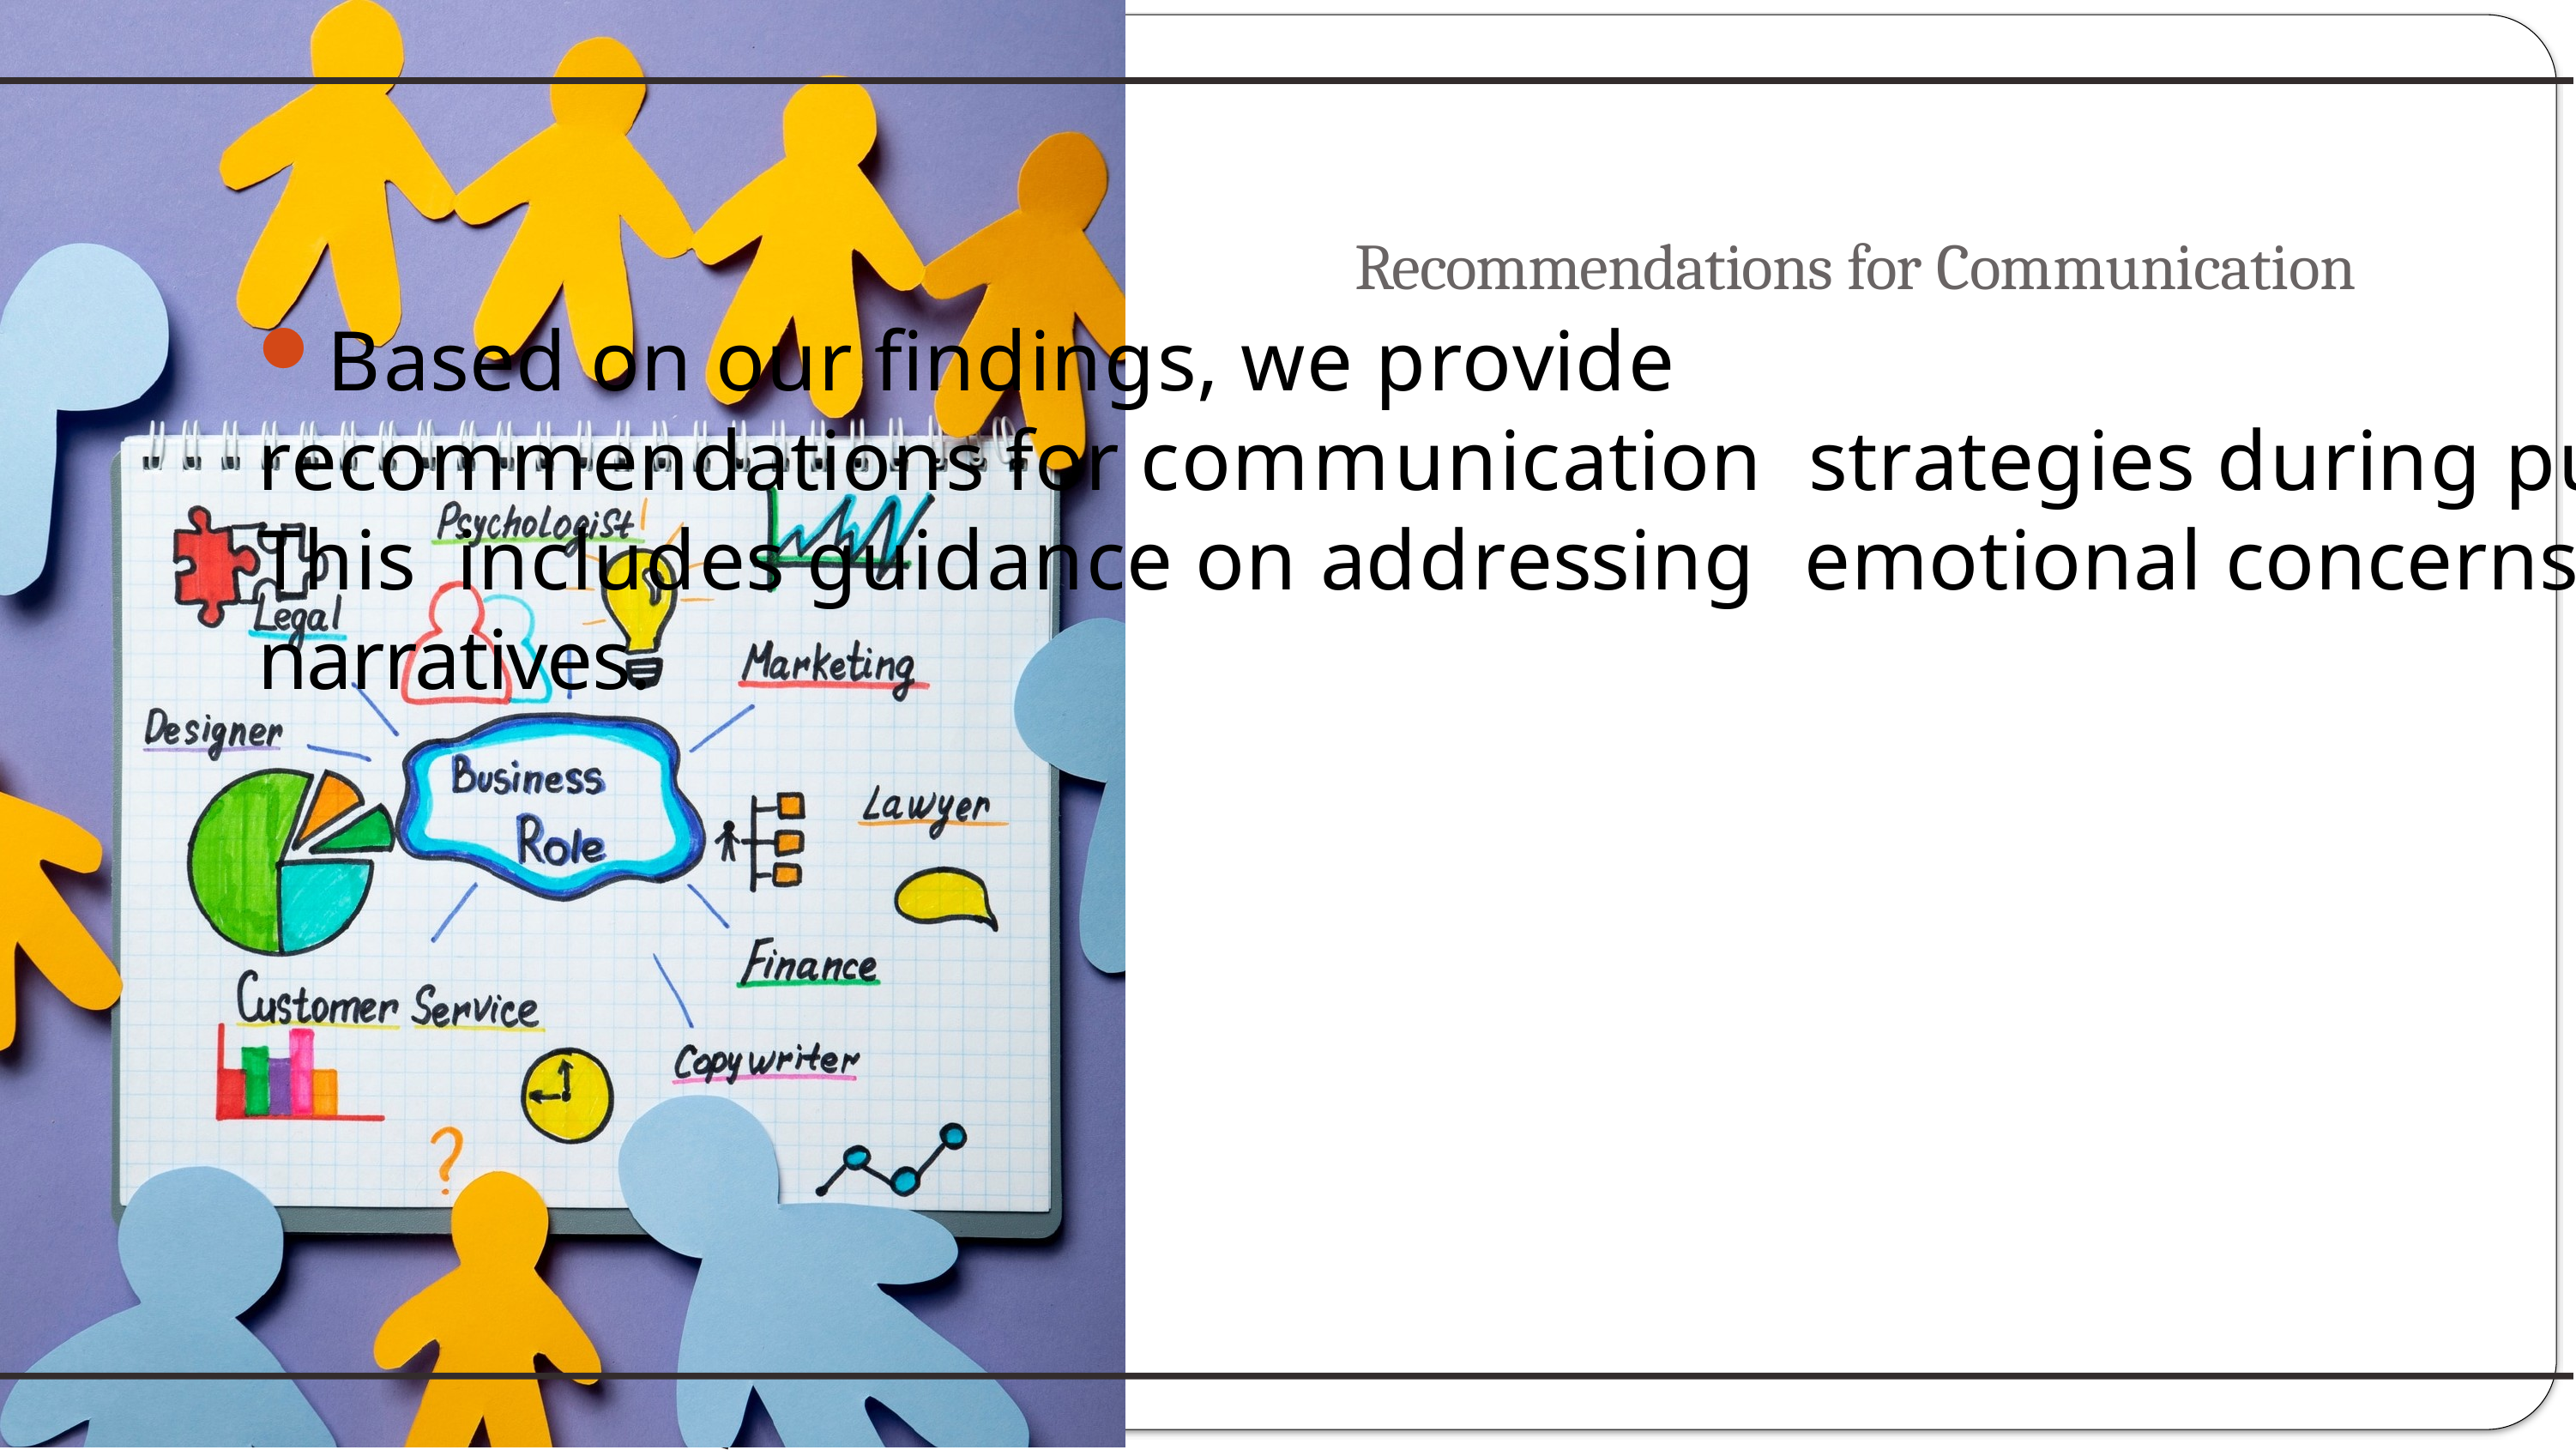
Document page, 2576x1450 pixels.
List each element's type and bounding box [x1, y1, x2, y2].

text_box [0, 0, 2574, 1450]
